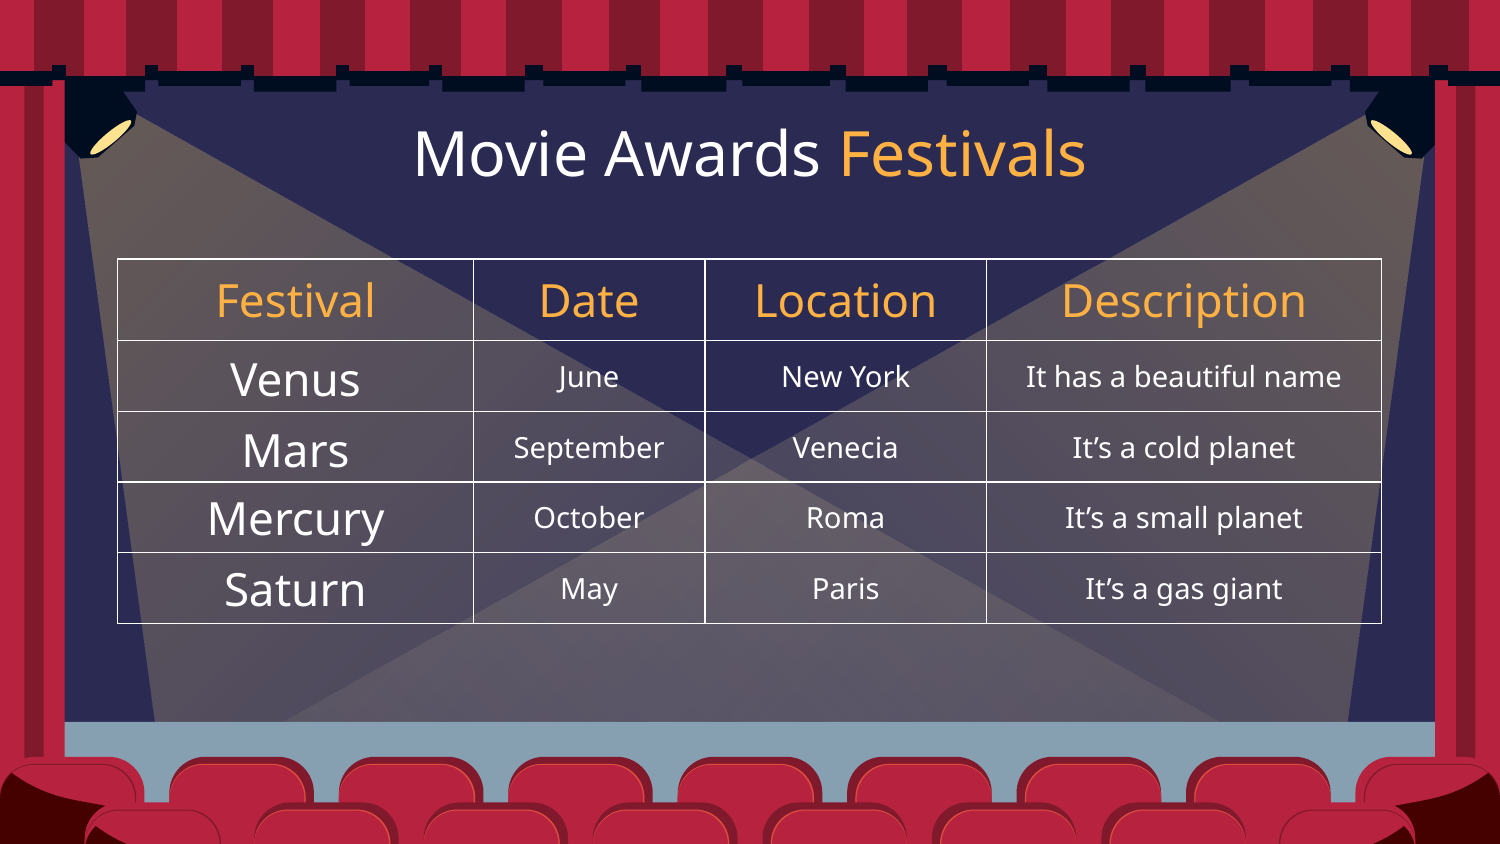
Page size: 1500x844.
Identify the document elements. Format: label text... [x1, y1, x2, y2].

table_cell New York [706, 341, 986, 411]
table_cell October [474, 483, 704, 552]
table_cell It’s a cold planet [987, 412, 1381, 481]
table_cell June [474, 341, 704, 411]
table_header Festival [118, 260, 473, 340]
table_cell Venus [118, 341, 473, 411]
table_cell Mars [118, 412, 473, 481]
table_header Description [987, 260, 1381, 340]
table_cell September [474, 412, 704, 481]
table_cell Saturn [118, 553, 473, 623]
table_header Date [474, 260, 704, 340]
table_cell Venecia [706, 412, 986, 481]
table_cell Paris [706, 553, 986, 623]
table_cell Mercury [118, 483, 473, 552]
title Movie Awards Festivals [118, 99, 1382, 194]
table_header Location [706, 260, 986, 340]
table_cell It’s a gas giant [987, 553, 1381, 623]
table_cell May [474, 553, 704, 623]
table_cell It has a beautiful name [987, 341, 1381, 411]
table_cell Roma [706, 483, 986, 552]
table_cell It’s a small planet [987, 483, 1381, 552]
